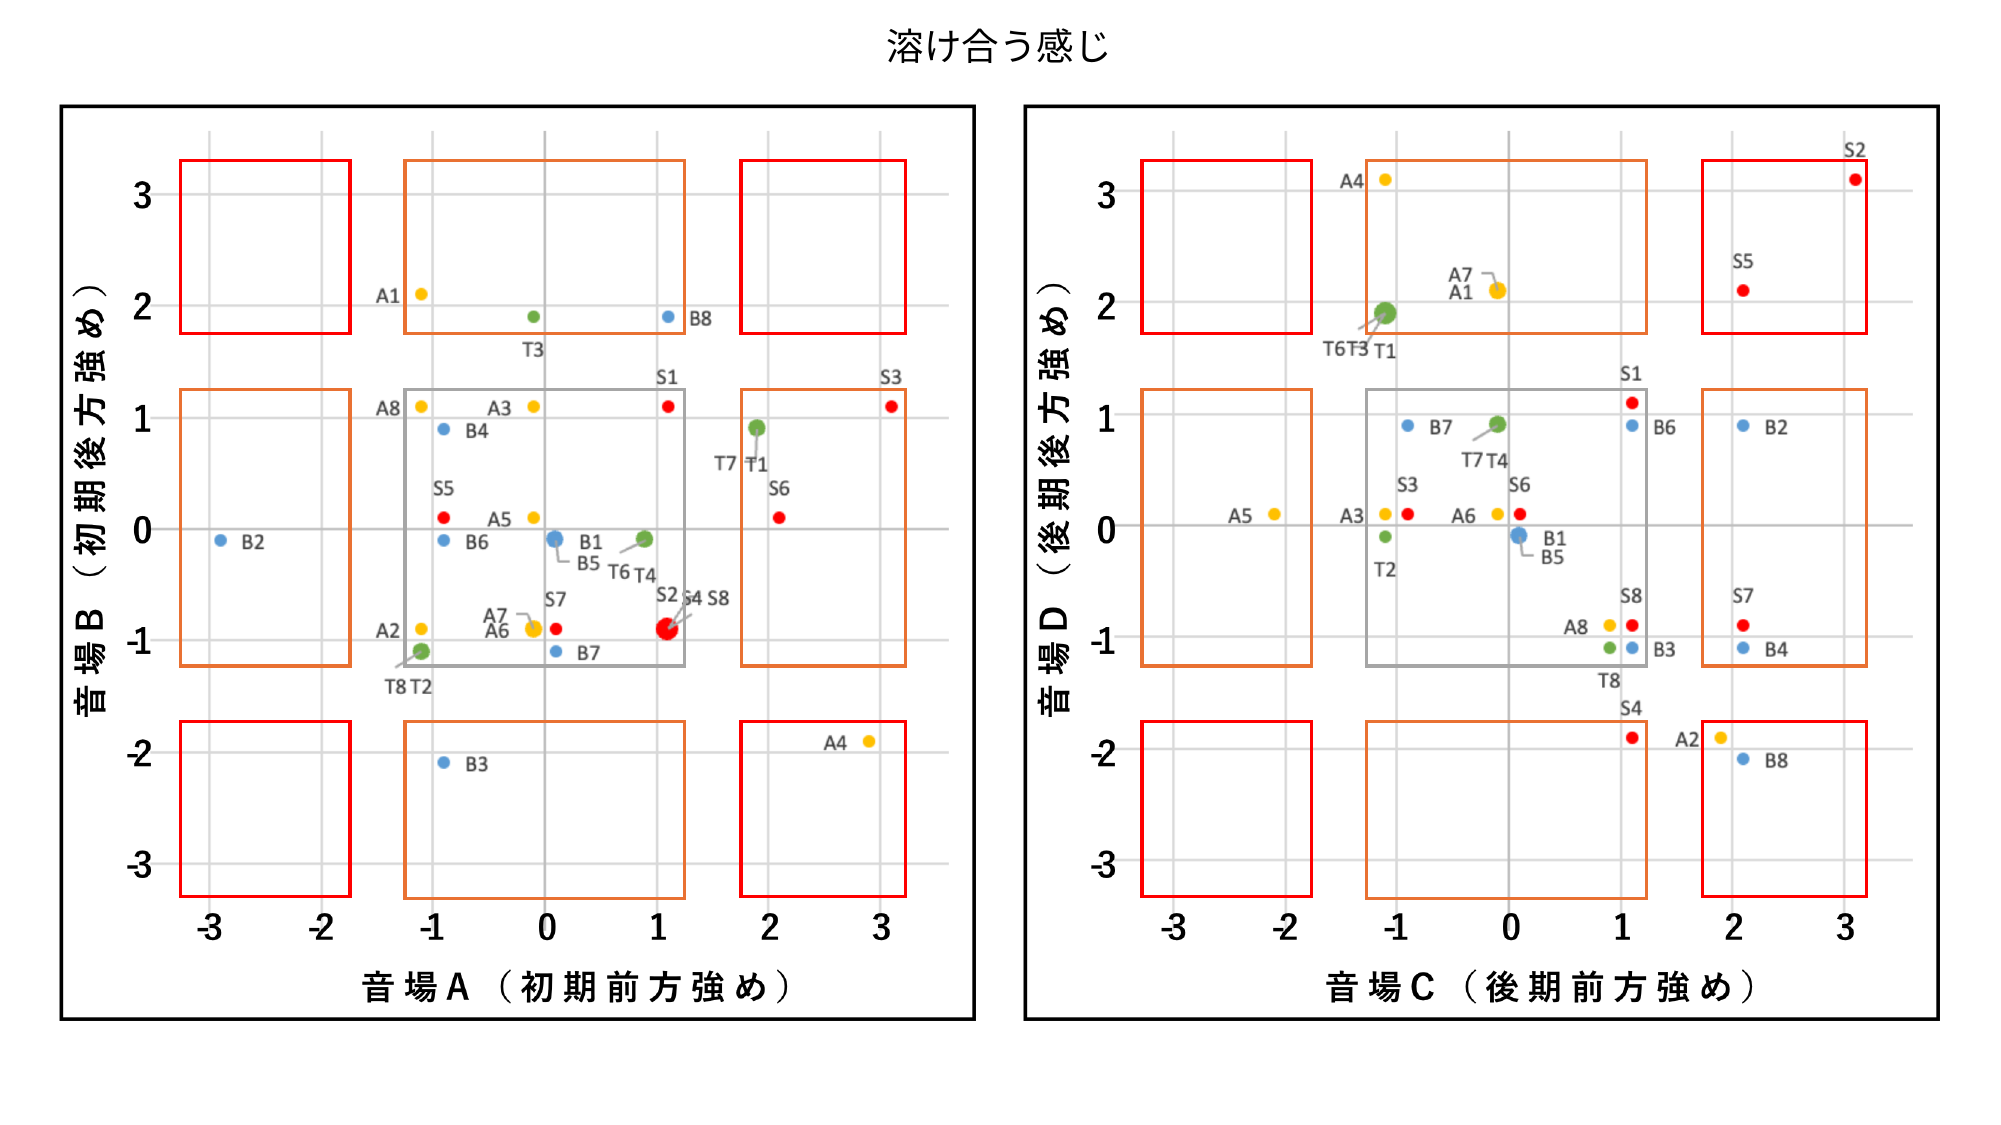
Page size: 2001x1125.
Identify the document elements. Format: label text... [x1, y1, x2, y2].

picture [1015, 90, 1948, 1034]
picture [52, 90, 984, 1034]
text_box 溶け合う感じ [476, 15, 1523, 76]
